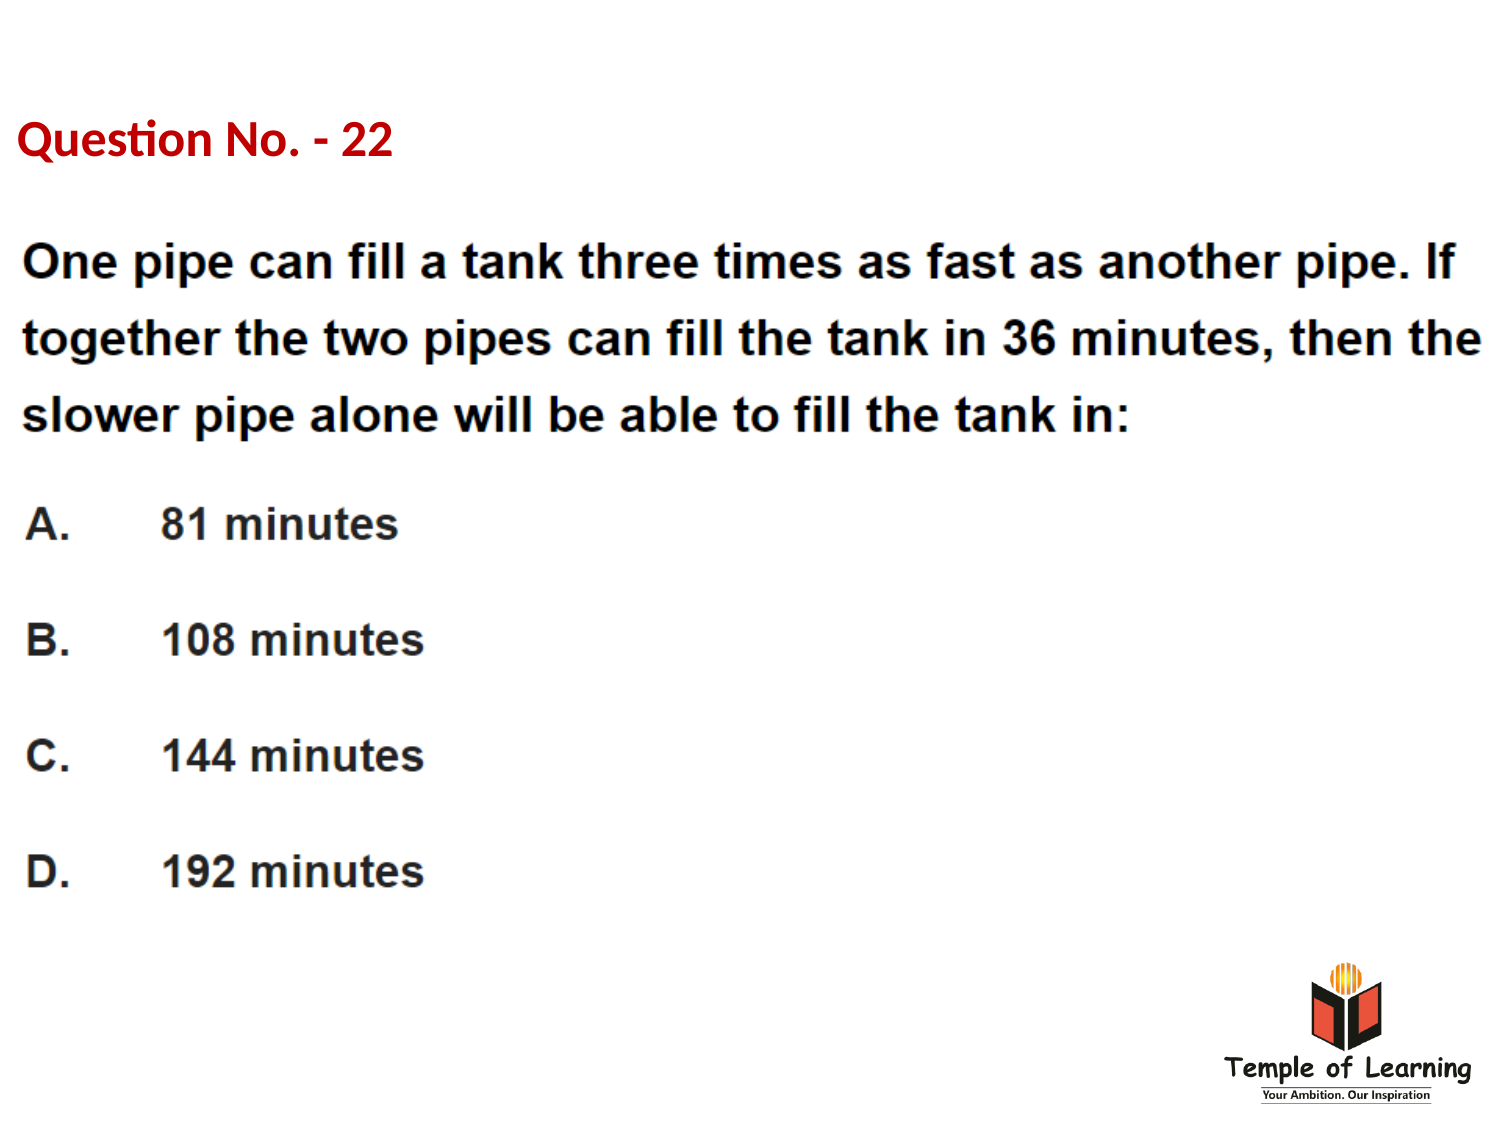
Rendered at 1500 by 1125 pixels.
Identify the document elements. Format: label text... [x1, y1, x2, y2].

picture [12, 224, 1488, 912]
picture [1224, 962, 1471, 1104]
text_box Question No. - 22 [2, 96, 409, 174]
